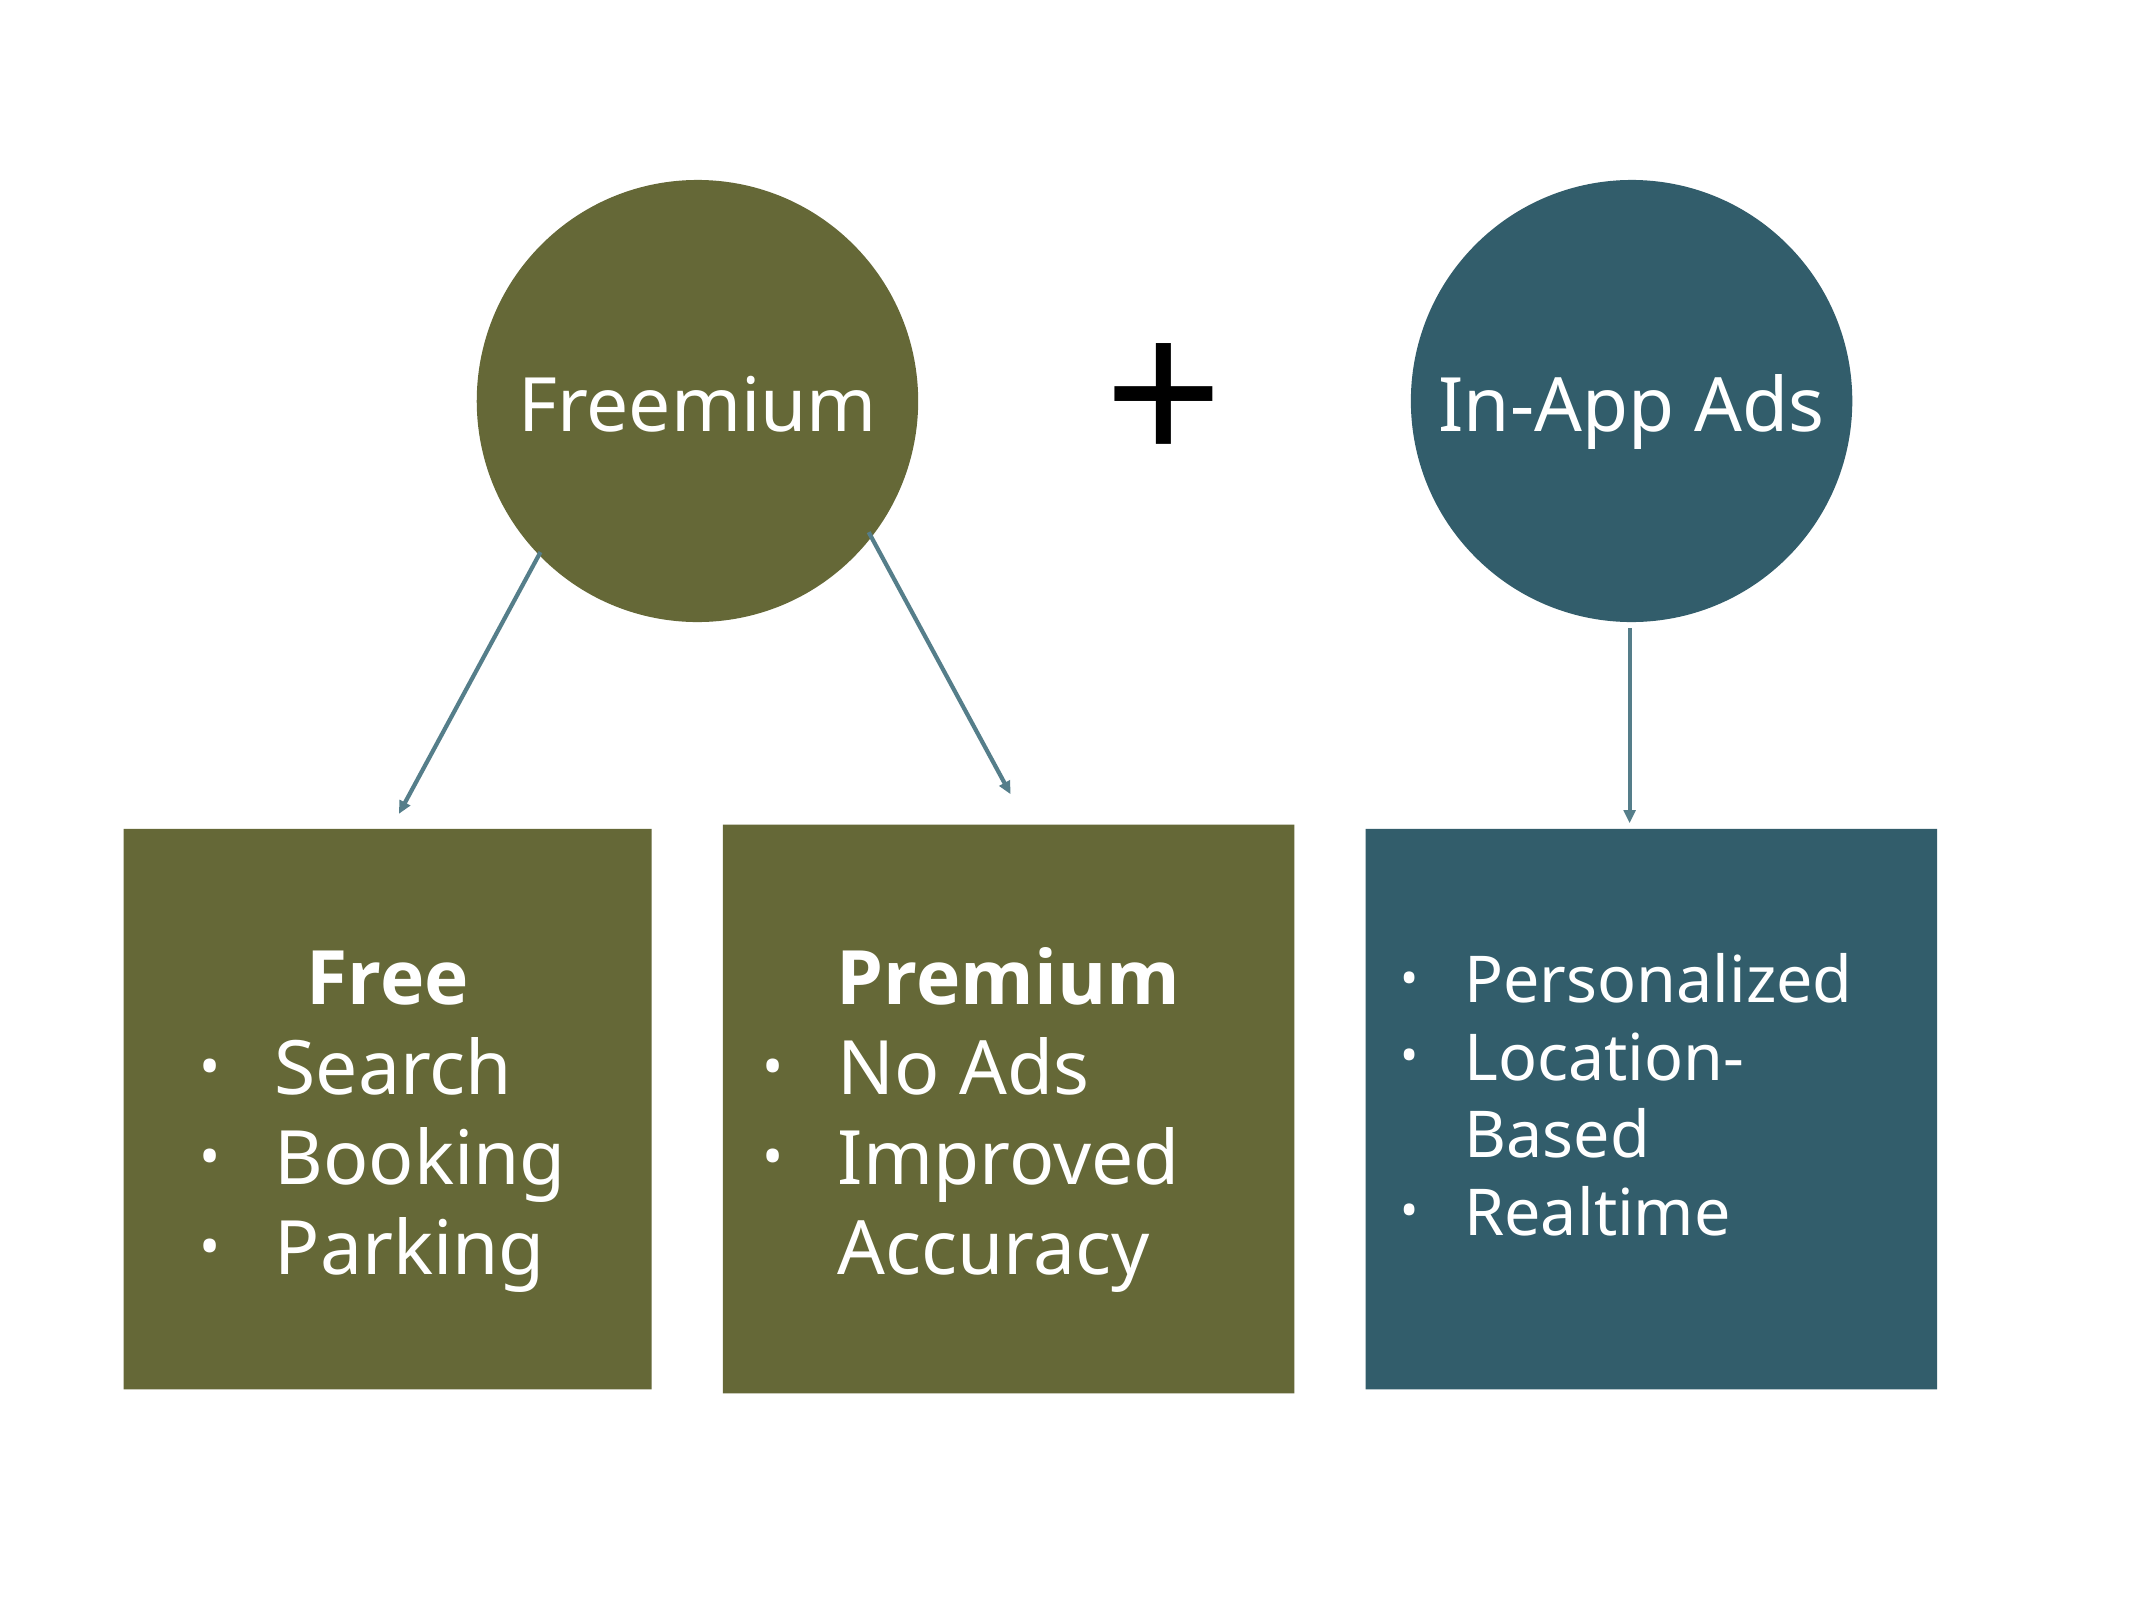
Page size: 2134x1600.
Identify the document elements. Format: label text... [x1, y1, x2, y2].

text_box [1365, 828, 1938, 1390]
text_box Freemium [518, 355, 877, 447]
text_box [123, 828, 652, 1390]
text_box [1623, 628, 1636, 823]
text_box + [1104, 259, 1225, 510]
text_box In-App Ads [1438, 355, 1825, 447]
text_box [1410, 179, 1853, 623]
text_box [722, 824, 1295, 1394]
text_box [868, 532, 1011, 794]
text_box [476, 179, 919, 623]
text_box [399, 552, 541, 814]
